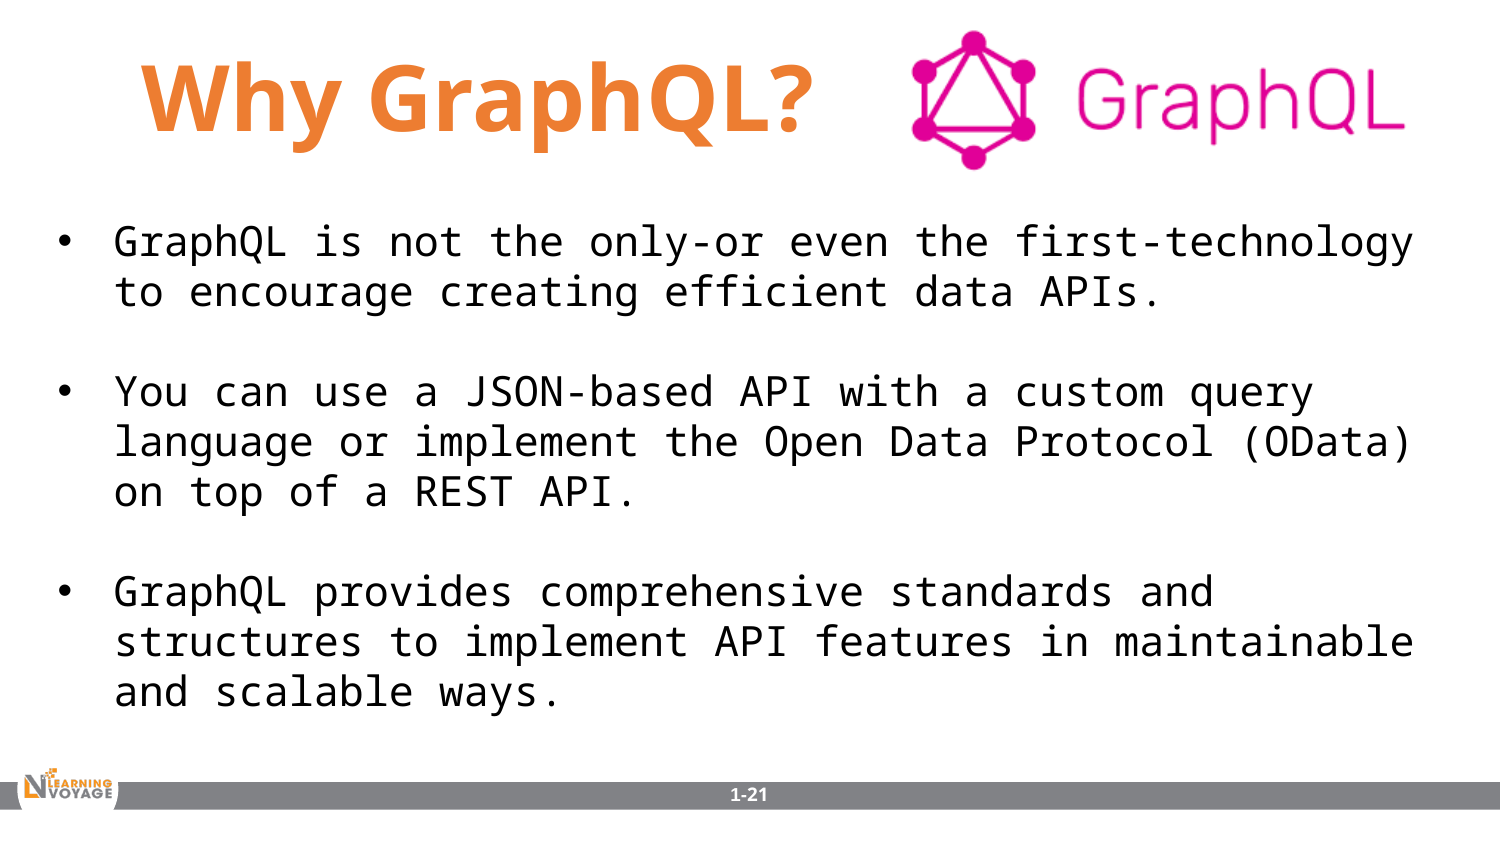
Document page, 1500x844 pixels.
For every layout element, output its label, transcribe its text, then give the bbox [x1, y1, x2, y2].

text_box GraphQL is not the only-or even the first-technology to encourage creating efficient data APIs. You can use a JSON-based API with a custom query language or implement the Open Data Protocol (OData) on top of a REST API. GraphQL provides comprehensive standards and structures to implement API features in maintainable and scalable ways. [57, 212, 1443, 715]
slide_number 1-21 [692, 770, 784, 821]
picture [0, 706, 144, 844]
text_box Why GraphQL? [126, 37, 882, 153]
picture [882, 4, 1443, 201]
